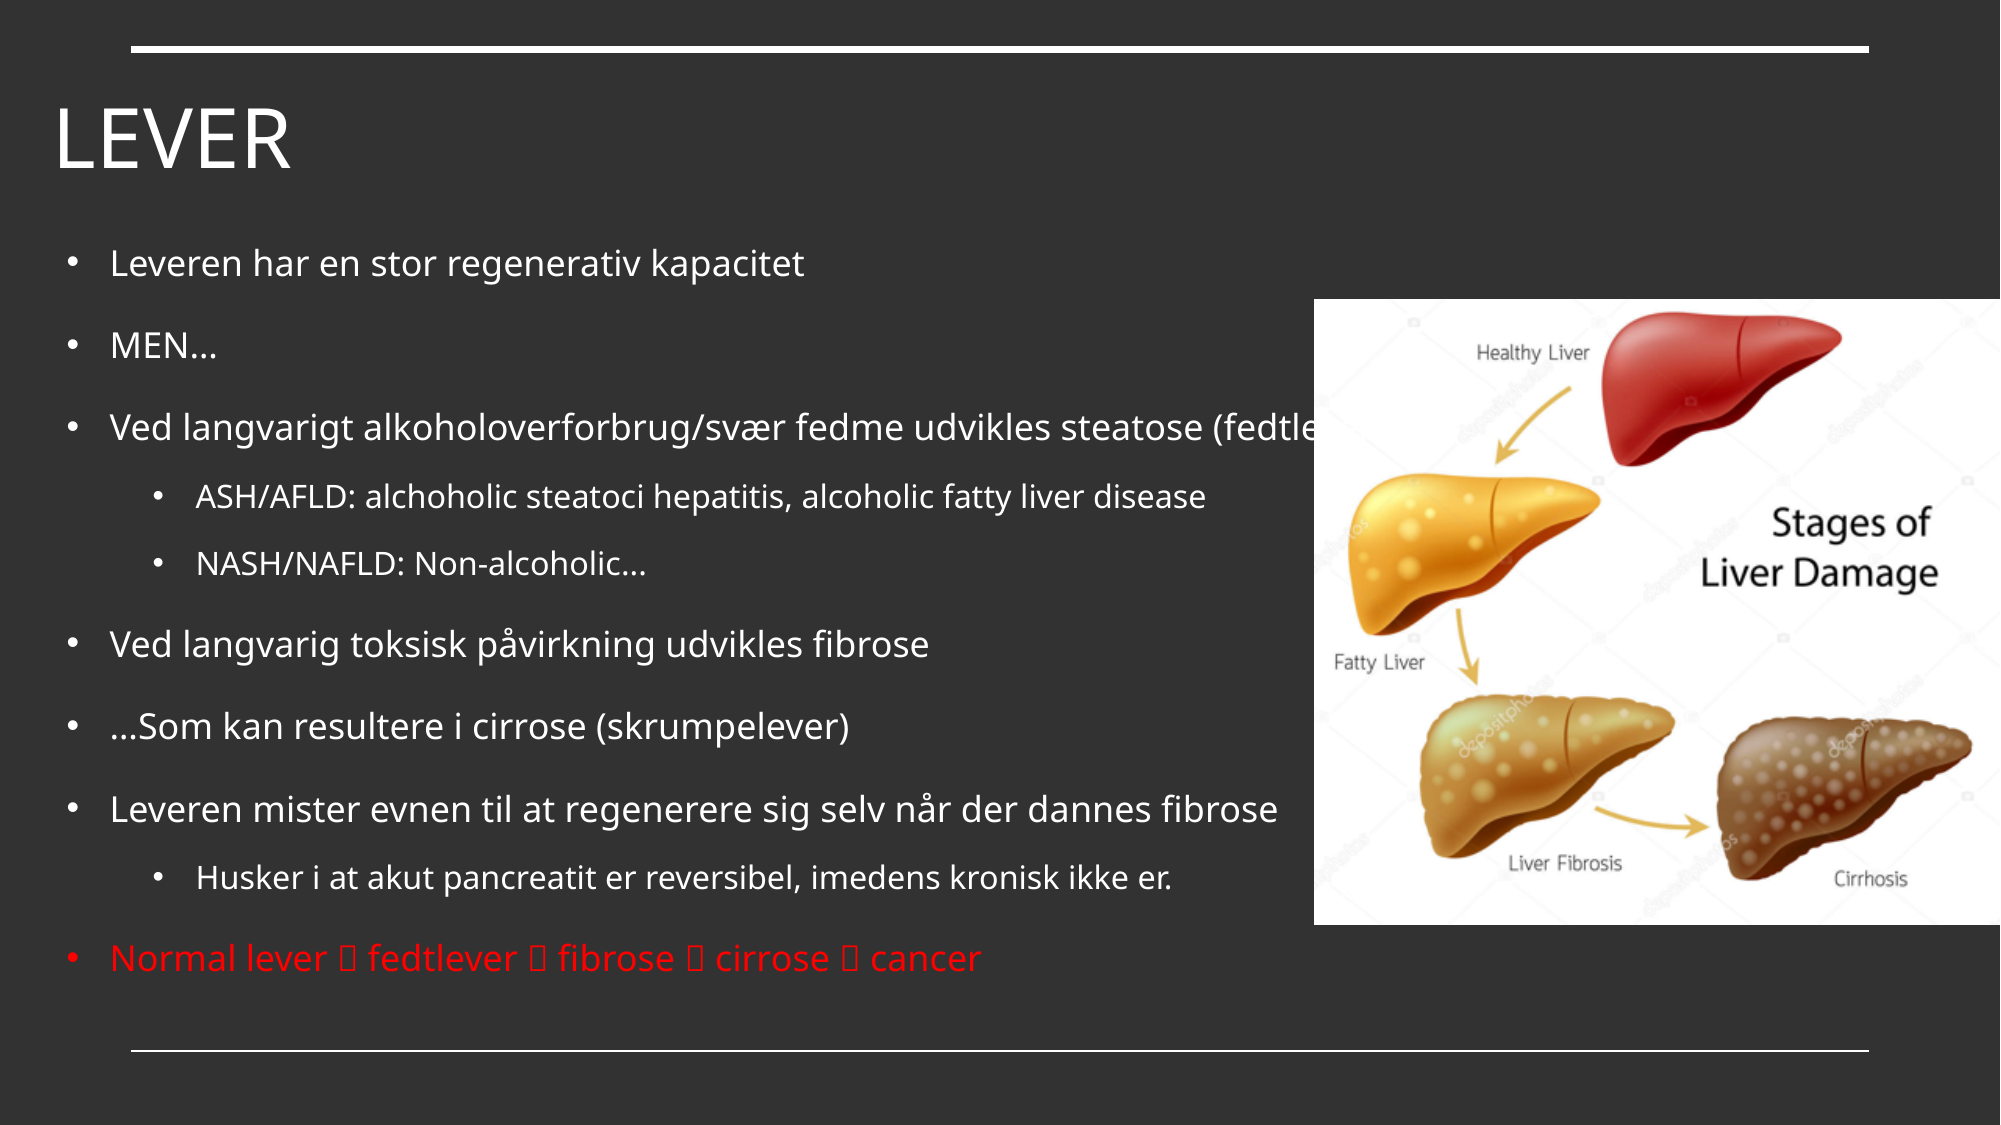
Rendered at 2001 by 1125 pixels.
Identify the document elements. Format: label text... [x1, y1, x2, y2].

title Lever [37, 77, 1792, 292]
picture [1314, 299, 2000, 925]
list Leveren har en stor regenerativ kapacitet MEN… Ved langvarigt alkoholoverforbrug/svær fedme udvikles steatose (fedtlever) ASH/AFLD: alchoholic steatoci hepatitis, alcoholic fatty liver disease NASH/NAFLD: Non-alcoholic... Ved langvarig toksisk påvirkning udvikles fibrose …Som kan resultere i cirrose (skrumpelever) Leveren mister evnen til at regenerere sig selv når der dannes fibrose Husker i at akut pancreatit er reversibel, imedens kronisk ikke er. Normal lever  fedtlever  fibrose  cirrose  cancer [51, 211, 1777, 992]
